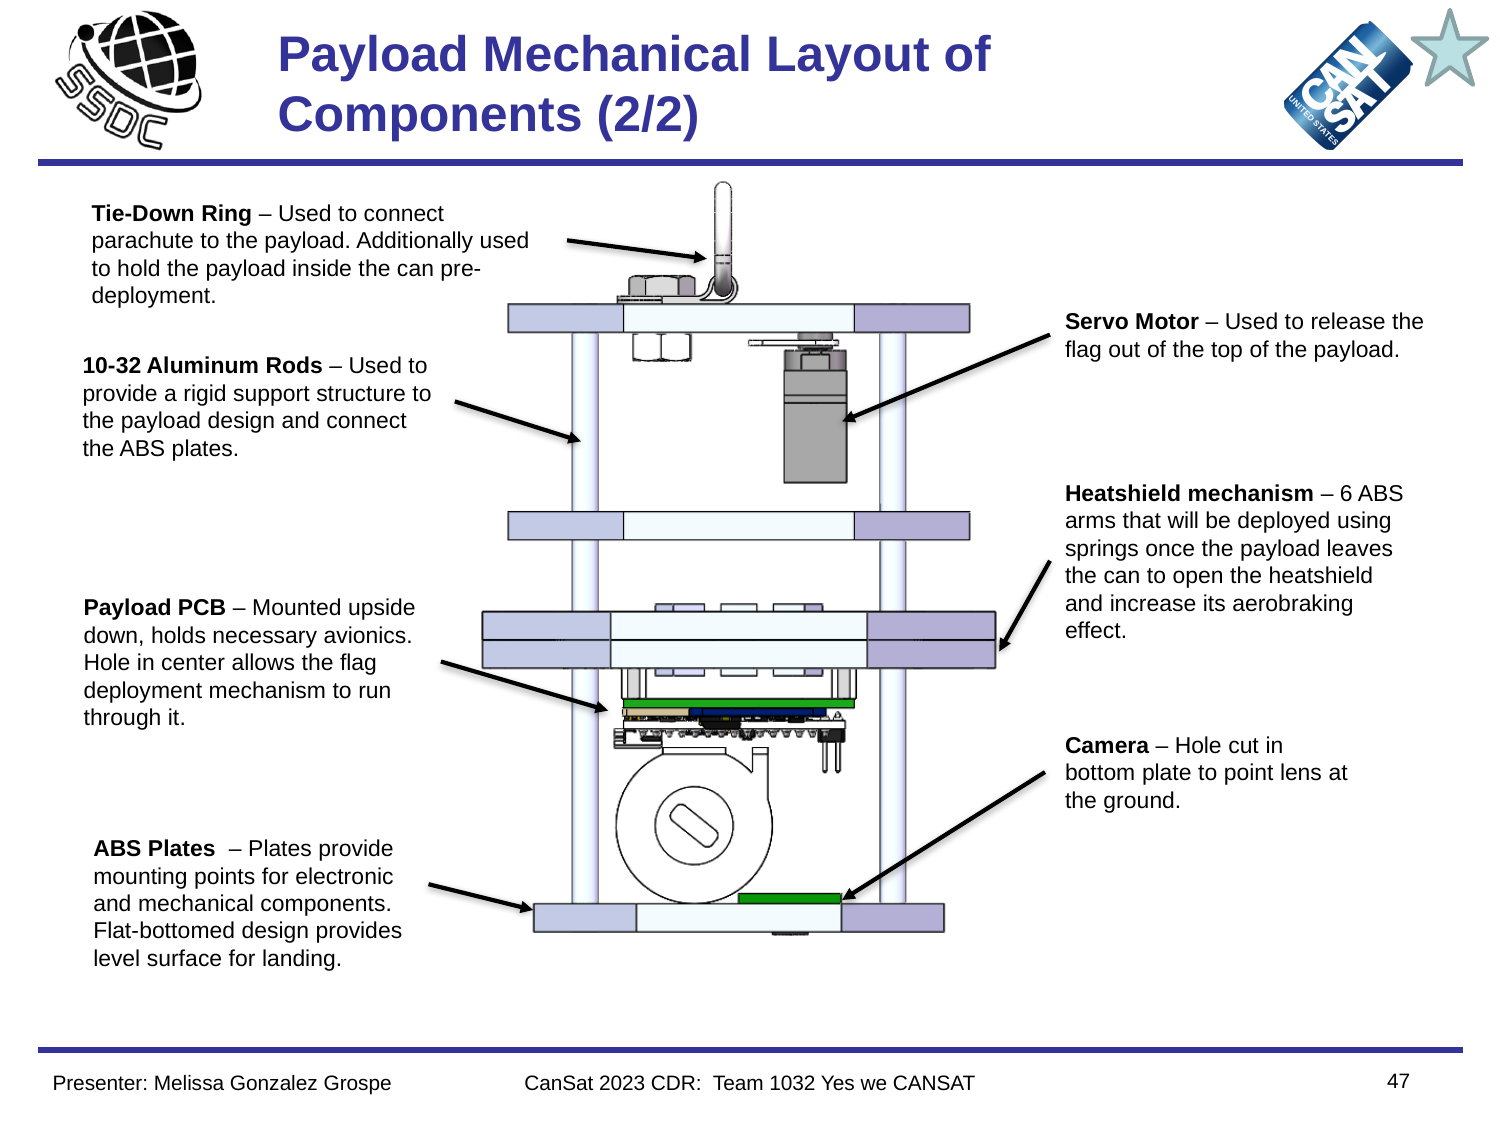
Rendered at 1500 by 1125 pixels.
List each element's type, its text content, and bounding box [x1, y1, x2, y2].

title Payload Mechanical Layout of Components (2/2) [262, 12, 1150, 150]
text_box Camera – Hole cut in bottom plate to point lens at the ground. [1050, 722, 1373, 821]
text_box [428, 883, 534, 911]
text_box Tie-Down Ring – Used to connect parachute to the payload. Additionally used to hold the payload inside the can pre-deployment. [76, 191, 428, 316]
footer CanSat 2023 CDR: Team 1032 Yes we CANSAT [450, 1062, 1050, 1103]
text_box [454, 401, 582, 442]
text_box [998, 561, 1051, 652]
text_box ABS Plates – Plates provide mounting points for electronic and mechanical components. Flat-bottomed design provides level surface for landing. [78, 826, 428, 979]
picture [10, 7, 263, 153]
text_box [440, 662, 609, 711]
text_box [566, 240, 708, 259]
text_box Servo Motor – Used to release the flag out of the top of the payload. [1050, 299, 1450, 370]
picture [433, 169, 1046, 981]
text_box Presenter: Melissa Gonzalez Grospe [37, 1062, 413, 1103]
slide_number 47 [1312, 1059, 1425, 1100]
text_box 10-32 Aluminum Rods – Used to provide a rigid support structure to the payload design and connect the ABS plates. [67, 343, 428, 469]
text_box Heatshield mechanism – 6 ABS arms that will be deployed using springs once the payload leaves the can to open the heatshield and increase its aerobraking effect. [1050, 470, 1423, 651]
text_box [841, 334, 1051, 422]
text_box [841, 771, 1046, 901]
picture [1284, 21, 1413, 150]
text_box [1412, 9, 1488, 85]
text_box Payload PCB – Mounted upside down, holds necessary avionics. Hole in center allows the flag deployment mechanism to run through it. [68, 585, 428, 738]
